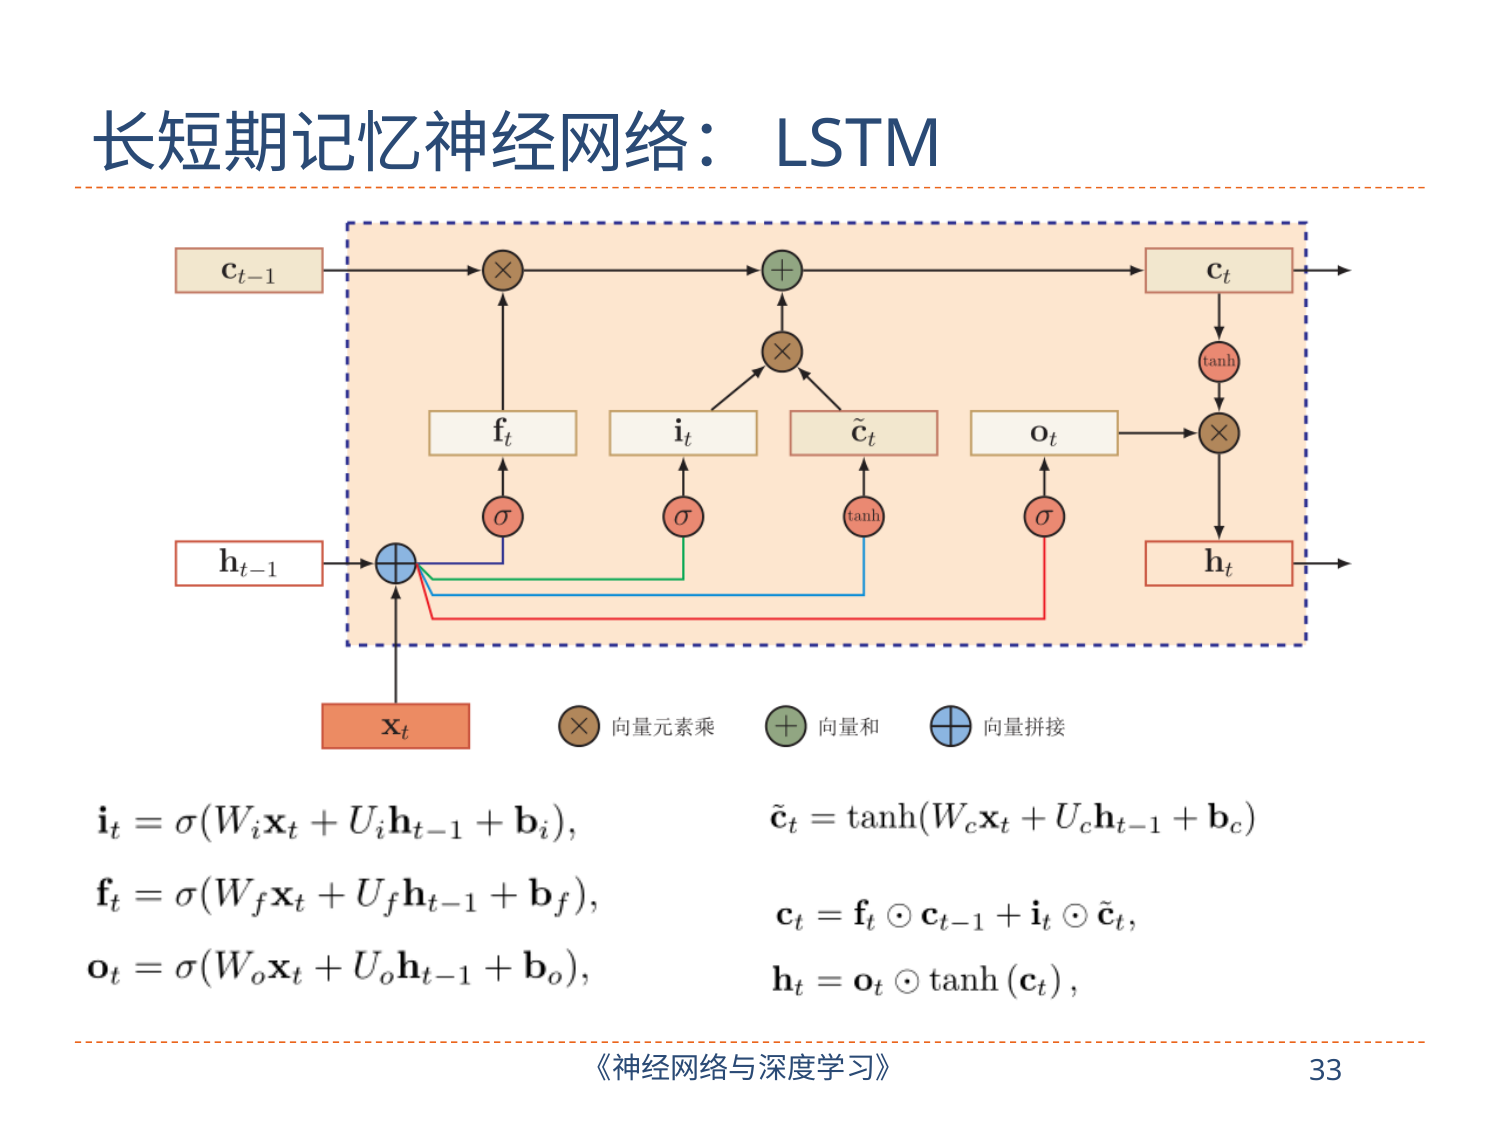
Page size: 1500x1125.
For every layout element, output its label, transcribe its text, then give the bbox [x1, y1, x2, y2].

picture [749, 786, 1260, 850]
picture [74, 787, 621, 1013]
title 长短期记忆神经网络：LSTM [75, 24, 1425, 188]
picture [745, 882, 1154, 1013]
picture [174, 217, 1352, 754]
